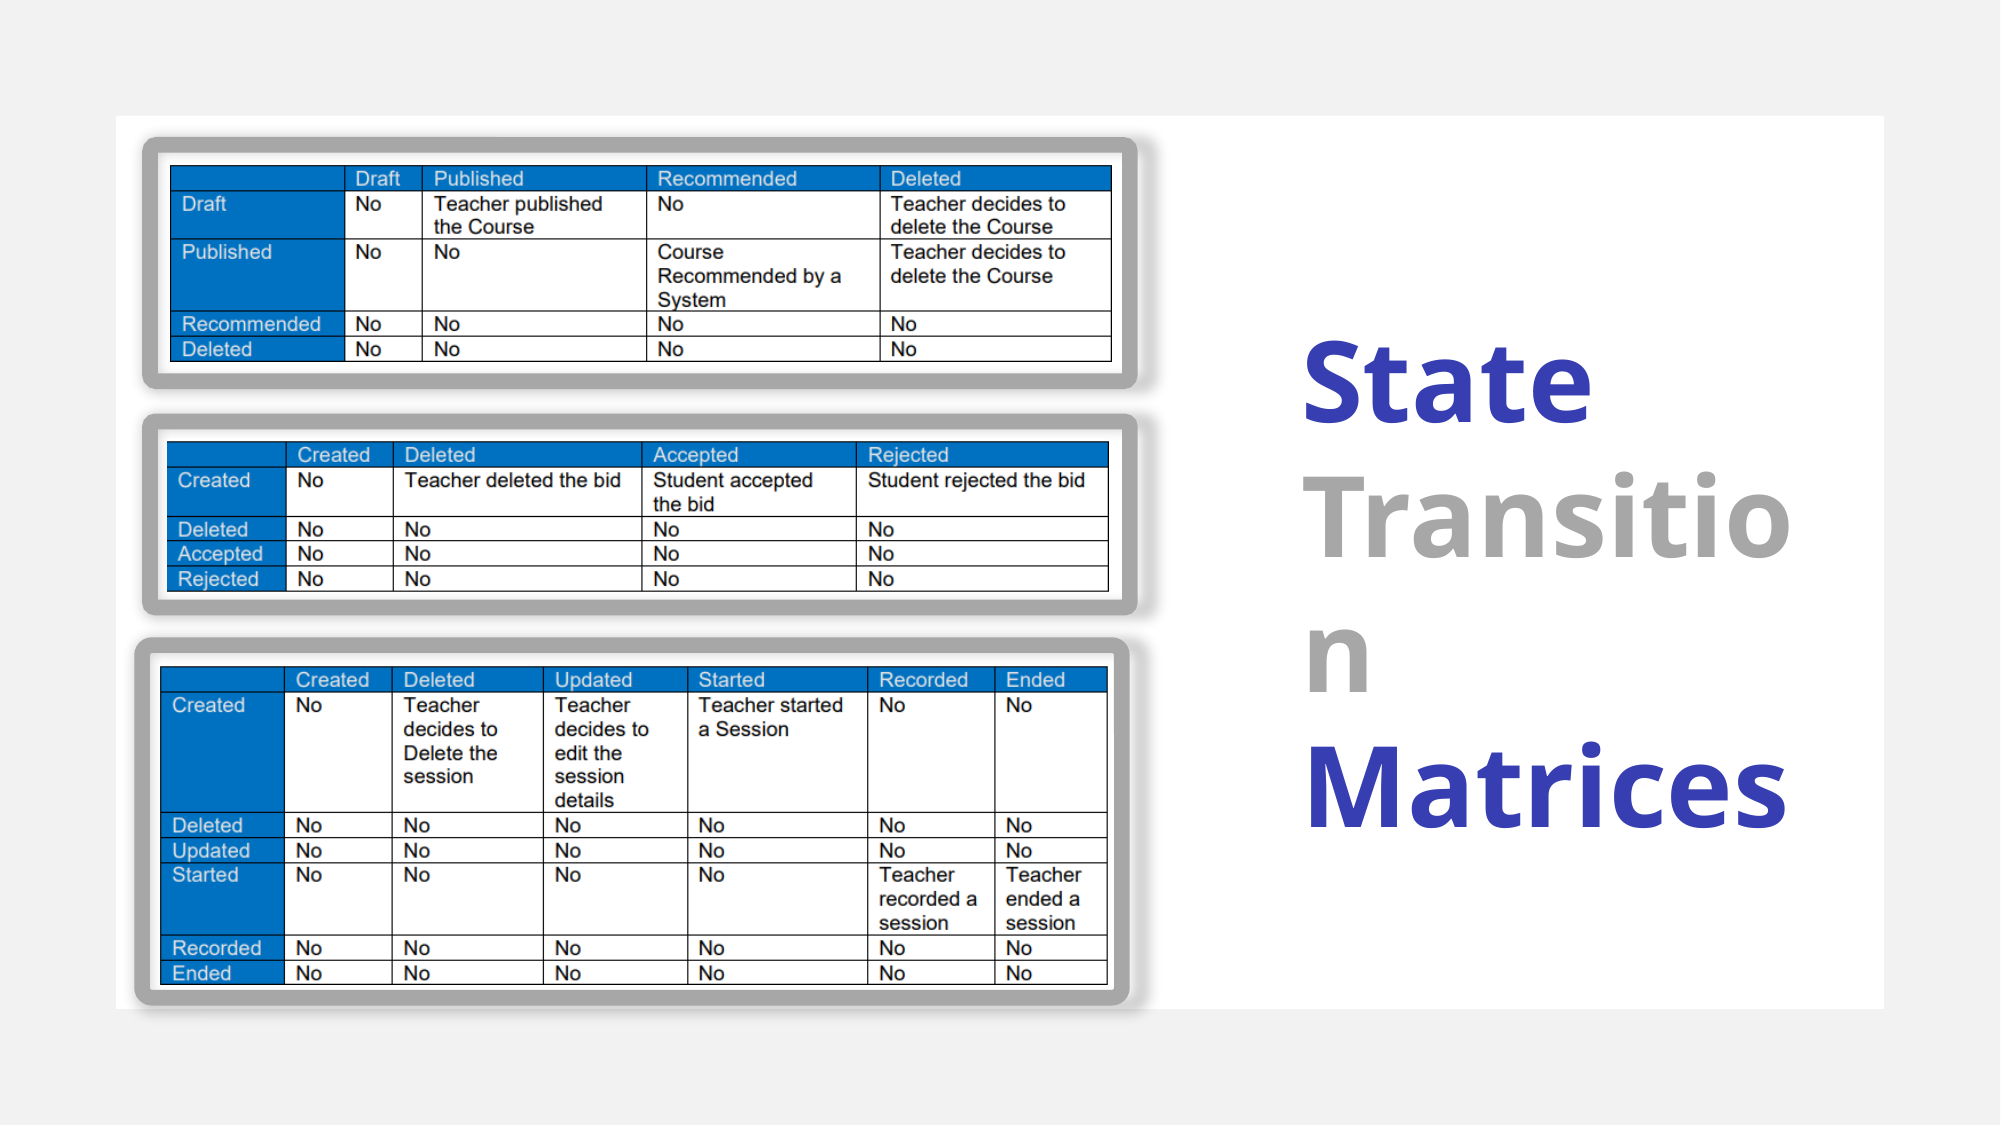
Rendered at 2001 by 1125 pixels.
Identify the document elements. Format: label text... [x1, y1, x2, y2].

picture [159, 664, 1109, 986]
text_box [141, 644, 1123, 999]
text_box State Transition Matrices [1286, 302, 1858, 858]
picture [170, 164, 1112, 362]
picture [167, 439, 1109, 593]
text_box [148, 420, 1131, 609]
text_box [148, 143, 1131, 383]
